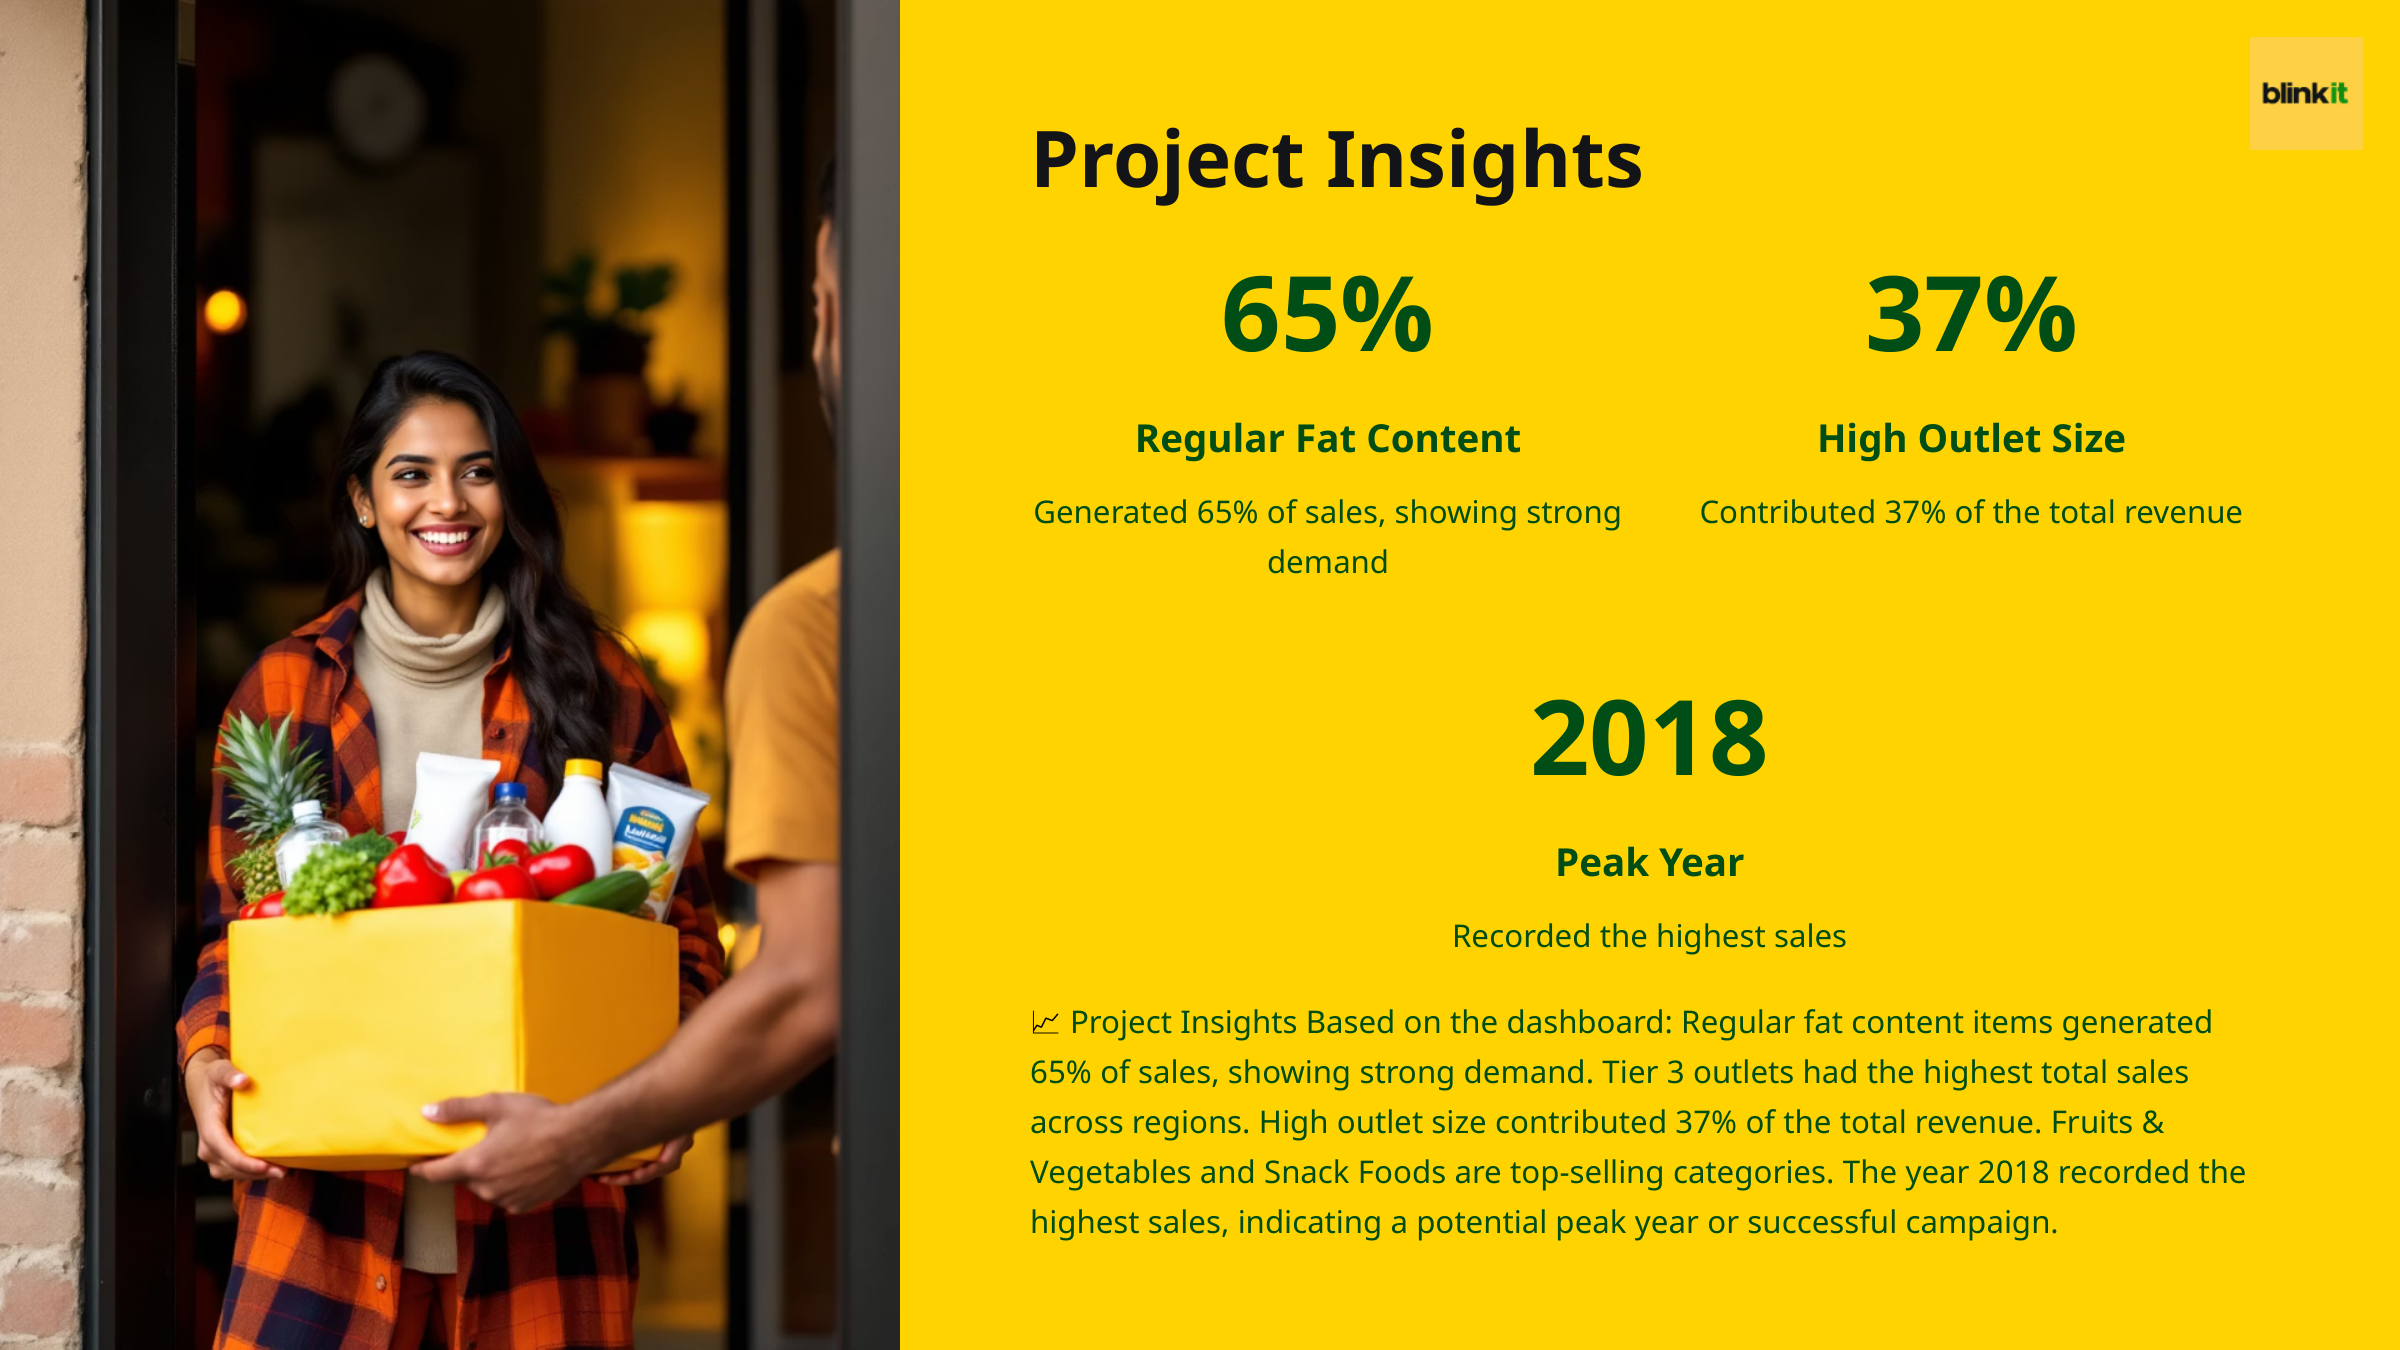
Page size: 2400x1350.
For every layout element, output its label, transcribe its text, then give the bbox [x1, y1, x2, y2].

picture [0, 0, 900, 1350]
text_box 37% [1673, 267, 2270, 372]
text_box 📈 Project Insights Based on the dashboard: Regular fat content items generated 65% of sales, showing strong demand. Tier 3 outlets had the highest total sales across regions. High outlet size contributed 37% of the total revenue. Fruits & Vegetables and Snack Foods are top-selling categories. The year 2018 recorded the highest sales, indicating a potential peak year or successful campaign. [1030, 990, 2270, 1245]
text_box Peak Year [1452, 835, 1848, 886]
text_box Regular Fat Content [1124, 411, 1532, 461]
text_box Project Insights [1030, 105, 1821, 205]
text_box High Outlet Size [1774, 411, 2170, 461]
picture [2249, 37, 2363, 150]
text_box 2018 [1351, 691, 1948, 797]
text_box 65% [1030, 267, 1627, 372]
text_box Generated 65% of sales, showing strong demand [1030, 479, 1627, 582]
text_box Contributed 37% of the total revenue [1673, 479, 2270, 531]
text_box Recorded the highest sales [1351, 904, 1948, 955]
